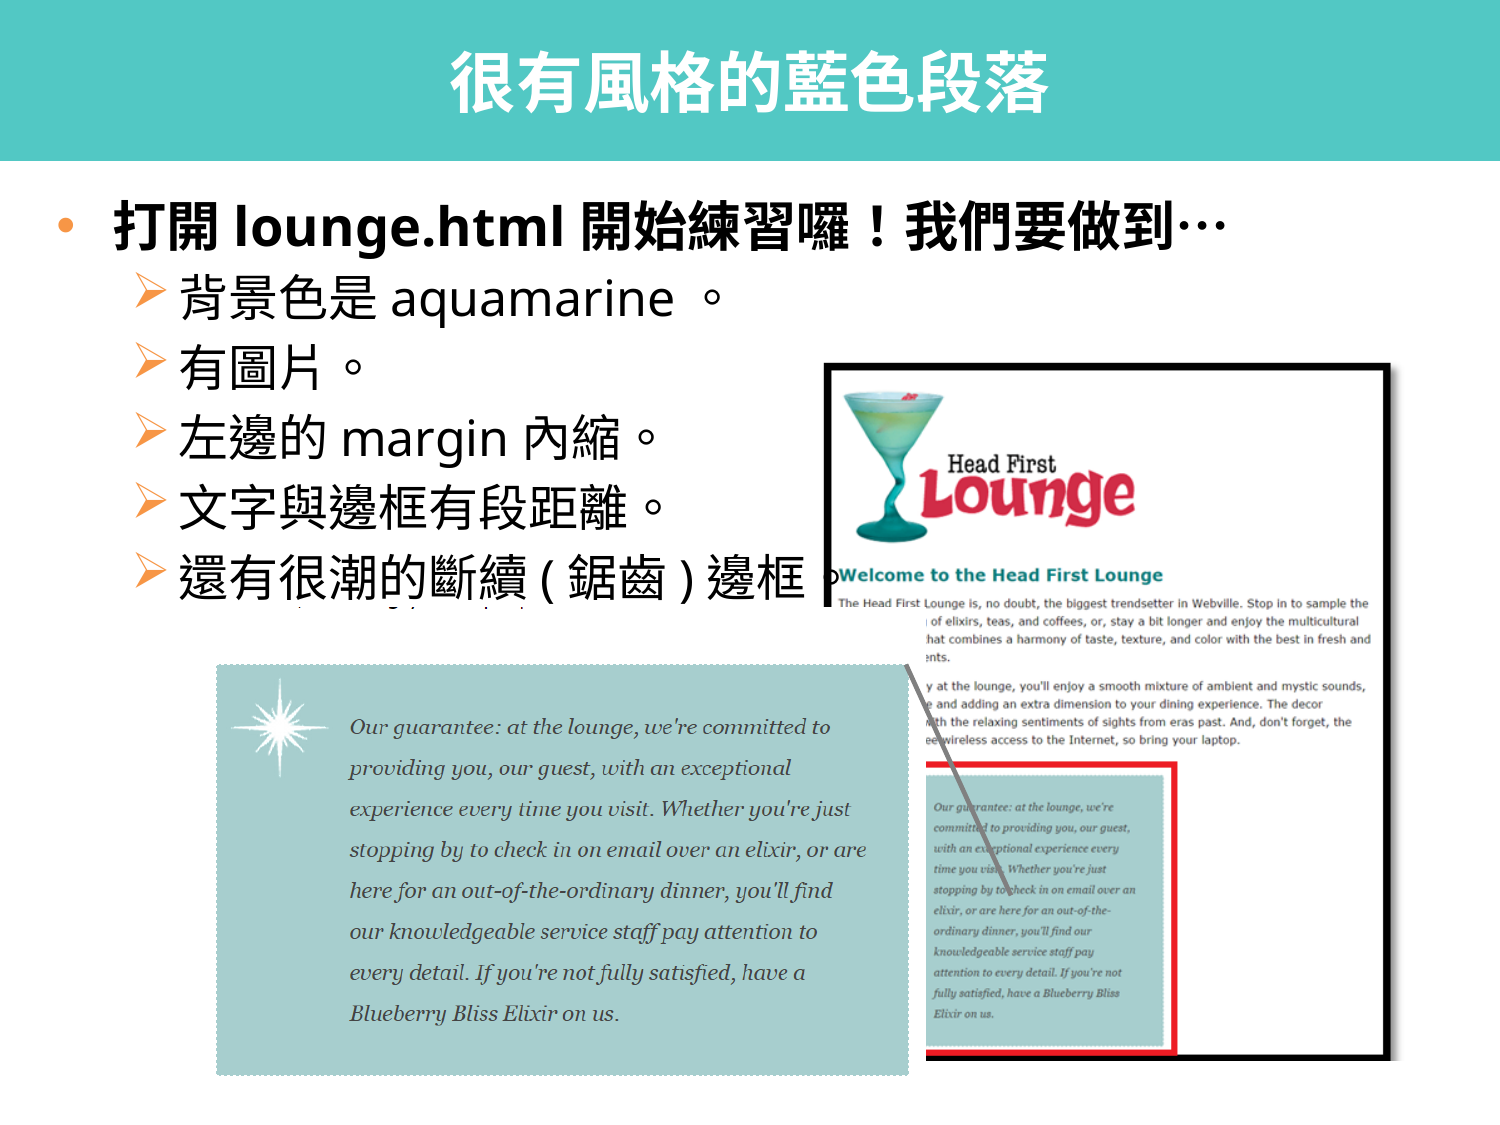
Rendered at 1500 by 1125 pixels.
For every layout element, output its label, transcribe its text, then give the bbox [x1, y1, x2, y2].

list 打開lounge.html開始練習囉！我們要做到… 背景色是aquamarine。 有圖片。 左邊的margin內縮。 文字與邊框有段距離。 還有很潮的斷續(鋸齒)邊框。 [41, 184, 1459, 1106]
title 很有風格的藍色段落 [0, 0, 1500, 161]
picture [159, 358, 1407, 1125]
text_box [905, 664, 1012, 896]
